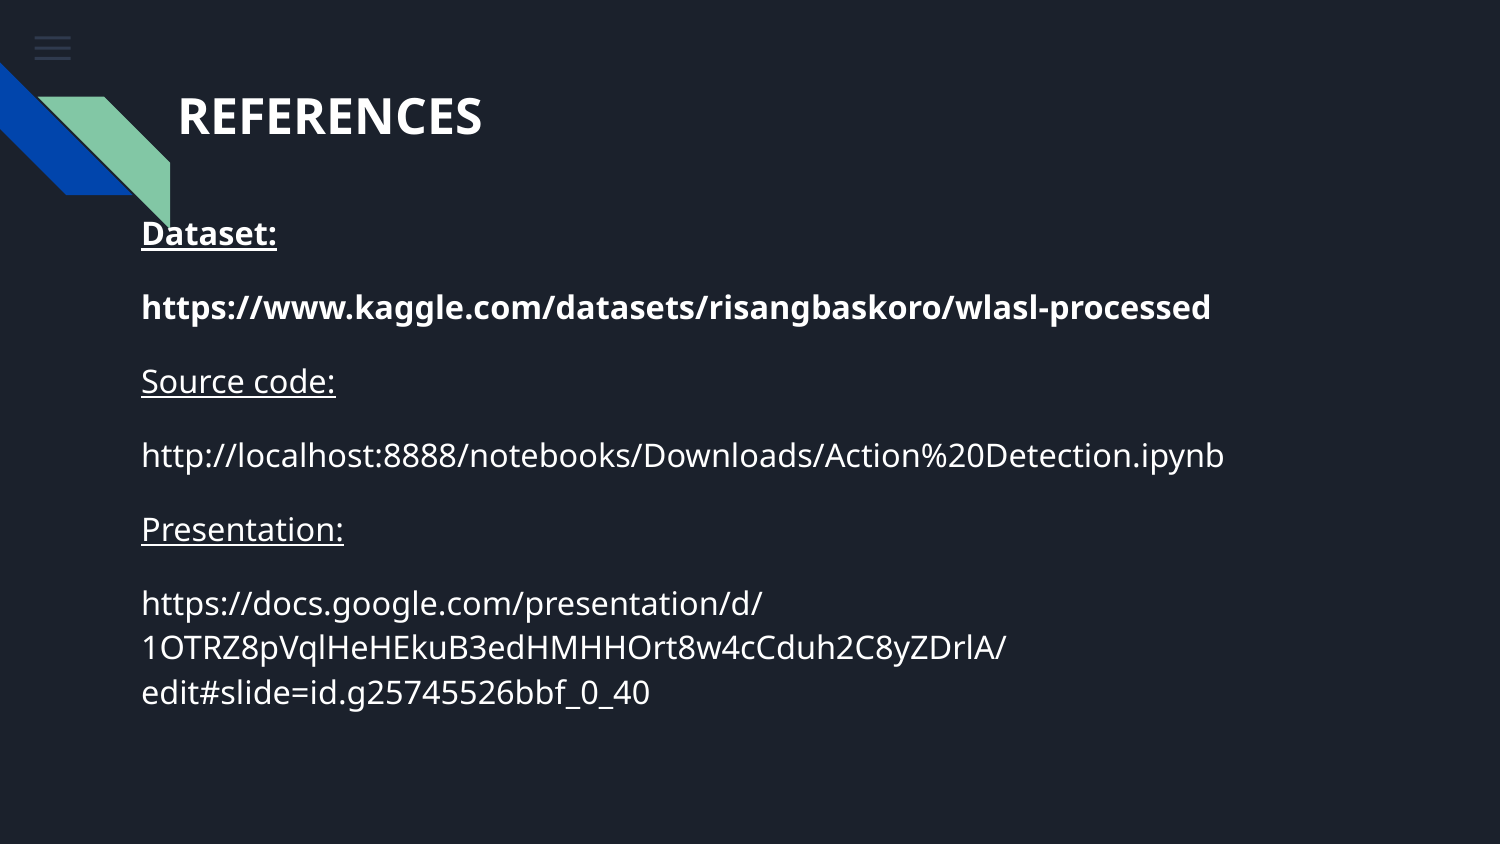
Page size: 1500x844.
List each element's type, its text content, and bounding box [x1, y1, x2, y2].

title REFERENCES [162, 69, 1317, 220]
list Dataset: https://www.kaggle.com/datasets/risangbaskoro/wlasl-processed Source code: http://localhost:8888/notebooks/Downloads/Action%20Detection.ipynb Presentation: https://docs.google.com/presentation/d/1OTRZ8pVqlHeHEkuB3edHMHHOrt8w4cCduh2C8yZDrlA/edit#slide=id.g25745526bbf_0_40 [126, 192, 1281, 734]
